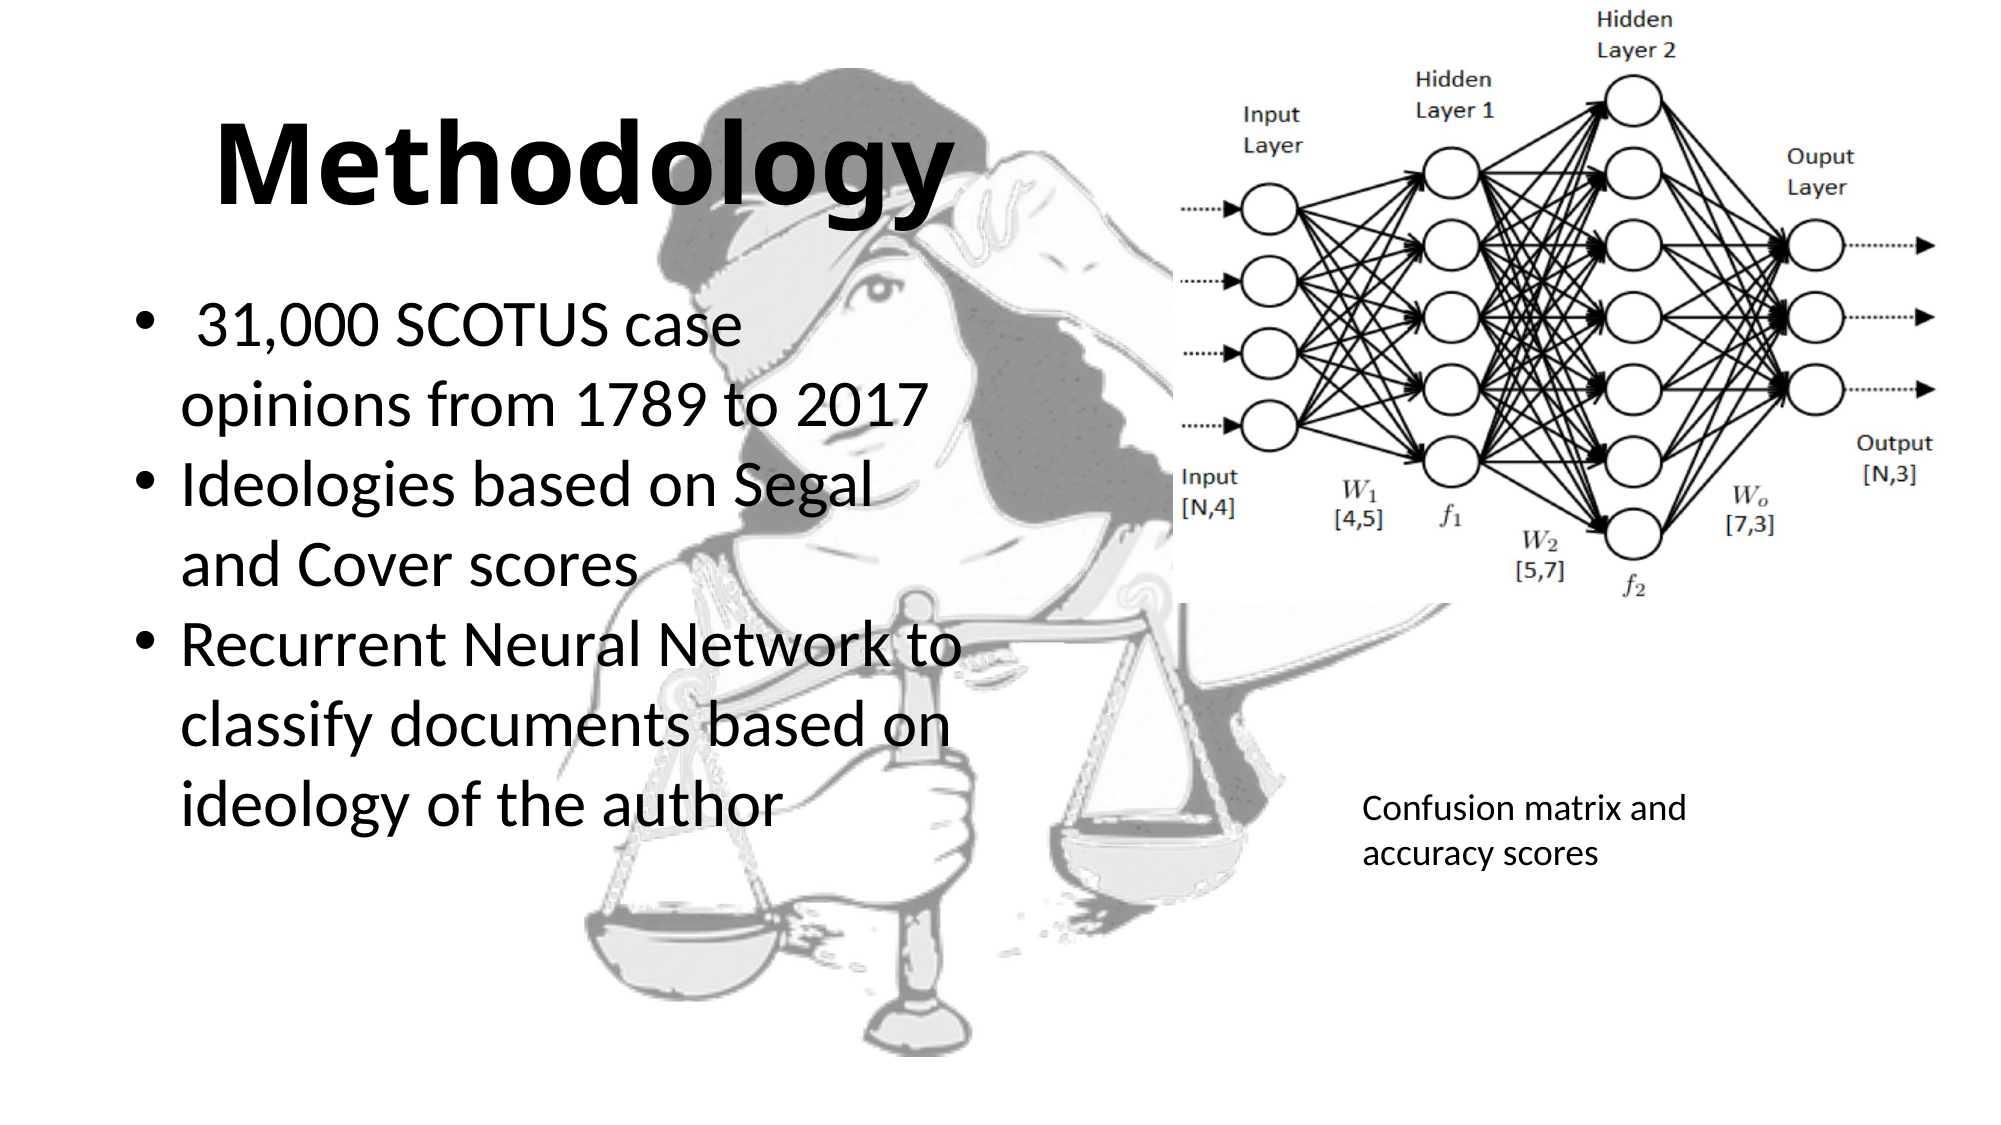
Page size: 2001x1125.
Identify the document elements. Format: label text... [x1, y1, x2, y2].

title Methodology [137, 59, 1173, 272]
text_box Confusion matrix and accuracy scores [1481, 775, 1784, 881]
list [556, 68, 1481, 1057]
text_box 31,000 SCOTUS case opinions from 1789 to 2017 Ideologies based on Segal and Cover scores Recurrent Neural Network to classify documents based on ideology of the author [118, 272, 556, 847]
picture [1173, 1, 1942, 603]
